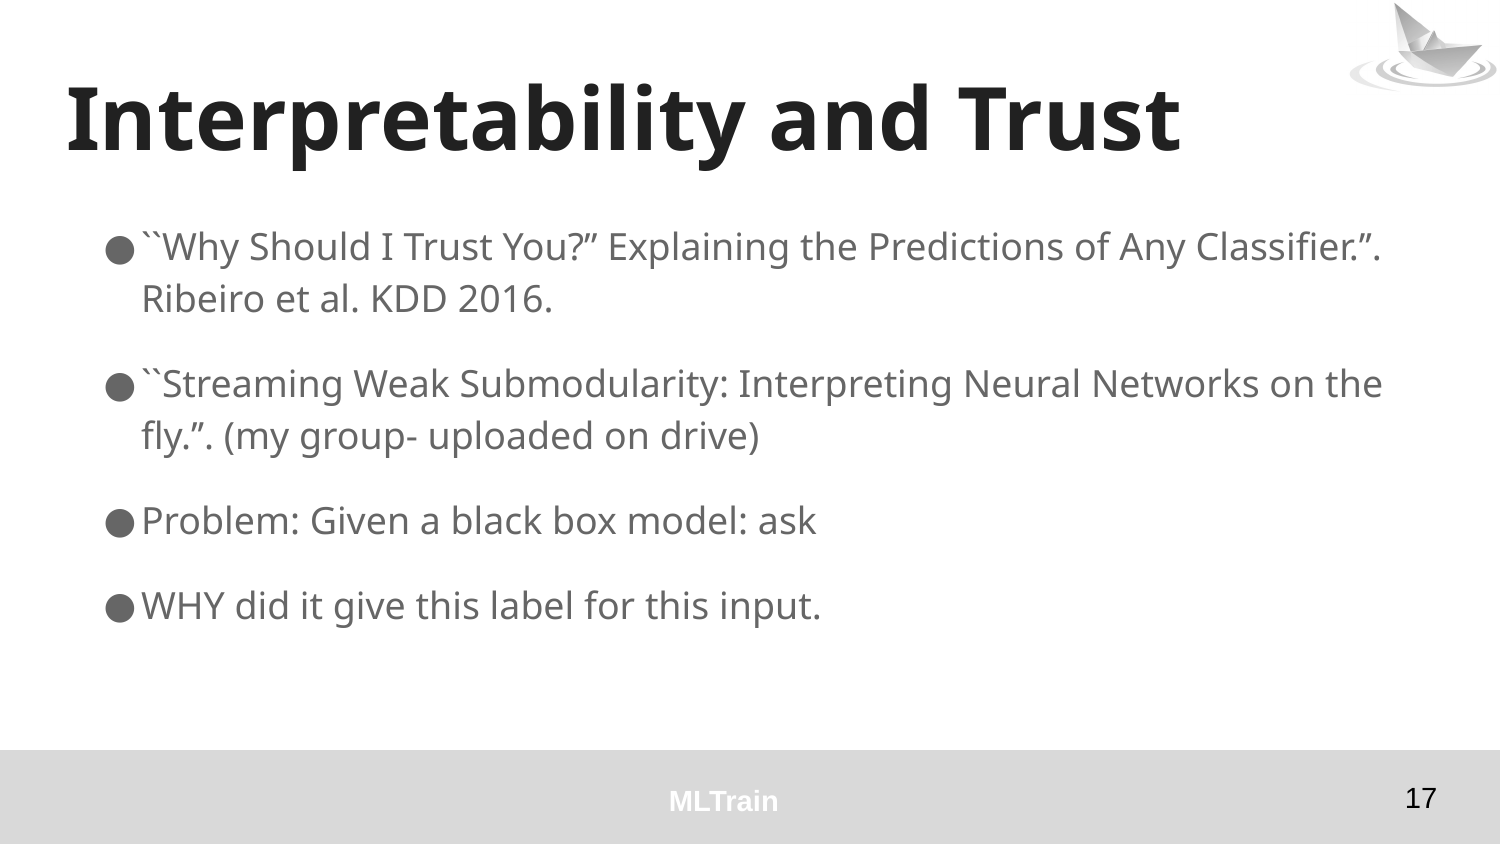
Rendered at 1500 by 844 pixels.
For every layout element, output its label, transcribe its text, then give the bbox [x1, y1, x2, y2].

slide_number ‹#› [1389, 764, 1480, 830]
list ``Why Should I Trust You?” Explaining the Predictions of Any Classifier.’’. Ribeiro et al. KDD 2016. ``Streaming Weak Submodularity: Interpreting Neural Networks on the fly.’’. (my group- uploaded on drive) Problem: Given a black box model: ask WHY did it give this label for this input. [51, 201, 1449, 743]
picture [1346, 0, 1500, 95]
title Interpretability and Trust [51, 48, 1449, 180]
